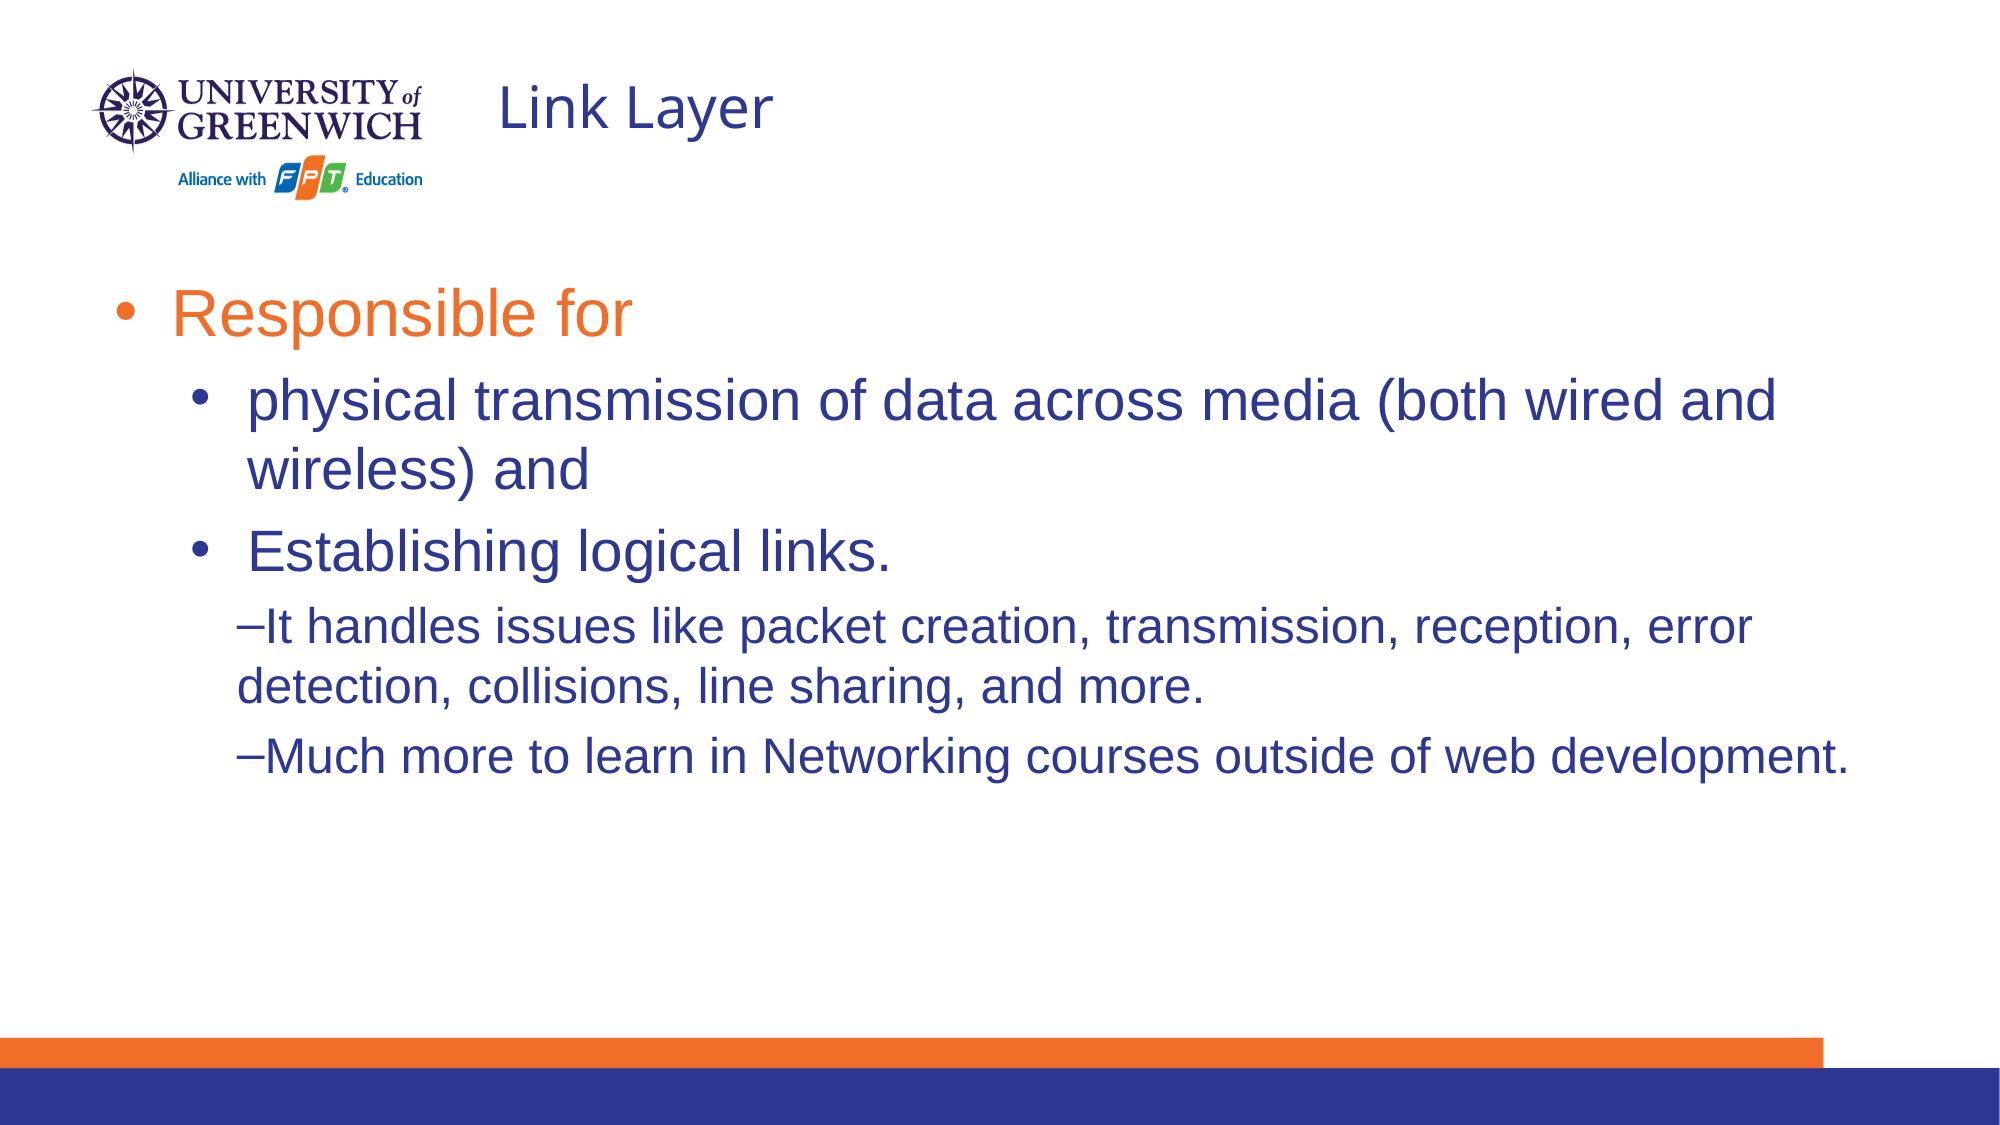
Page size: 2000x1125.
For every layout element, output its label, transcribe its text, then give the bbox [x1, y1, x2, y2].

list Responsible for physical transmission of data across media (both wired and wireless) and Establishing logical links. It handles issues like packet creation, transmission, reception, error detection, collisions, line sharing, and more. Much more to learn in Networking courses outside of web development. [99, 262, 1900, 1005]
picture [0, 0, 2000, 1125]
title Link Layer [464, 22, 1900, 189]
